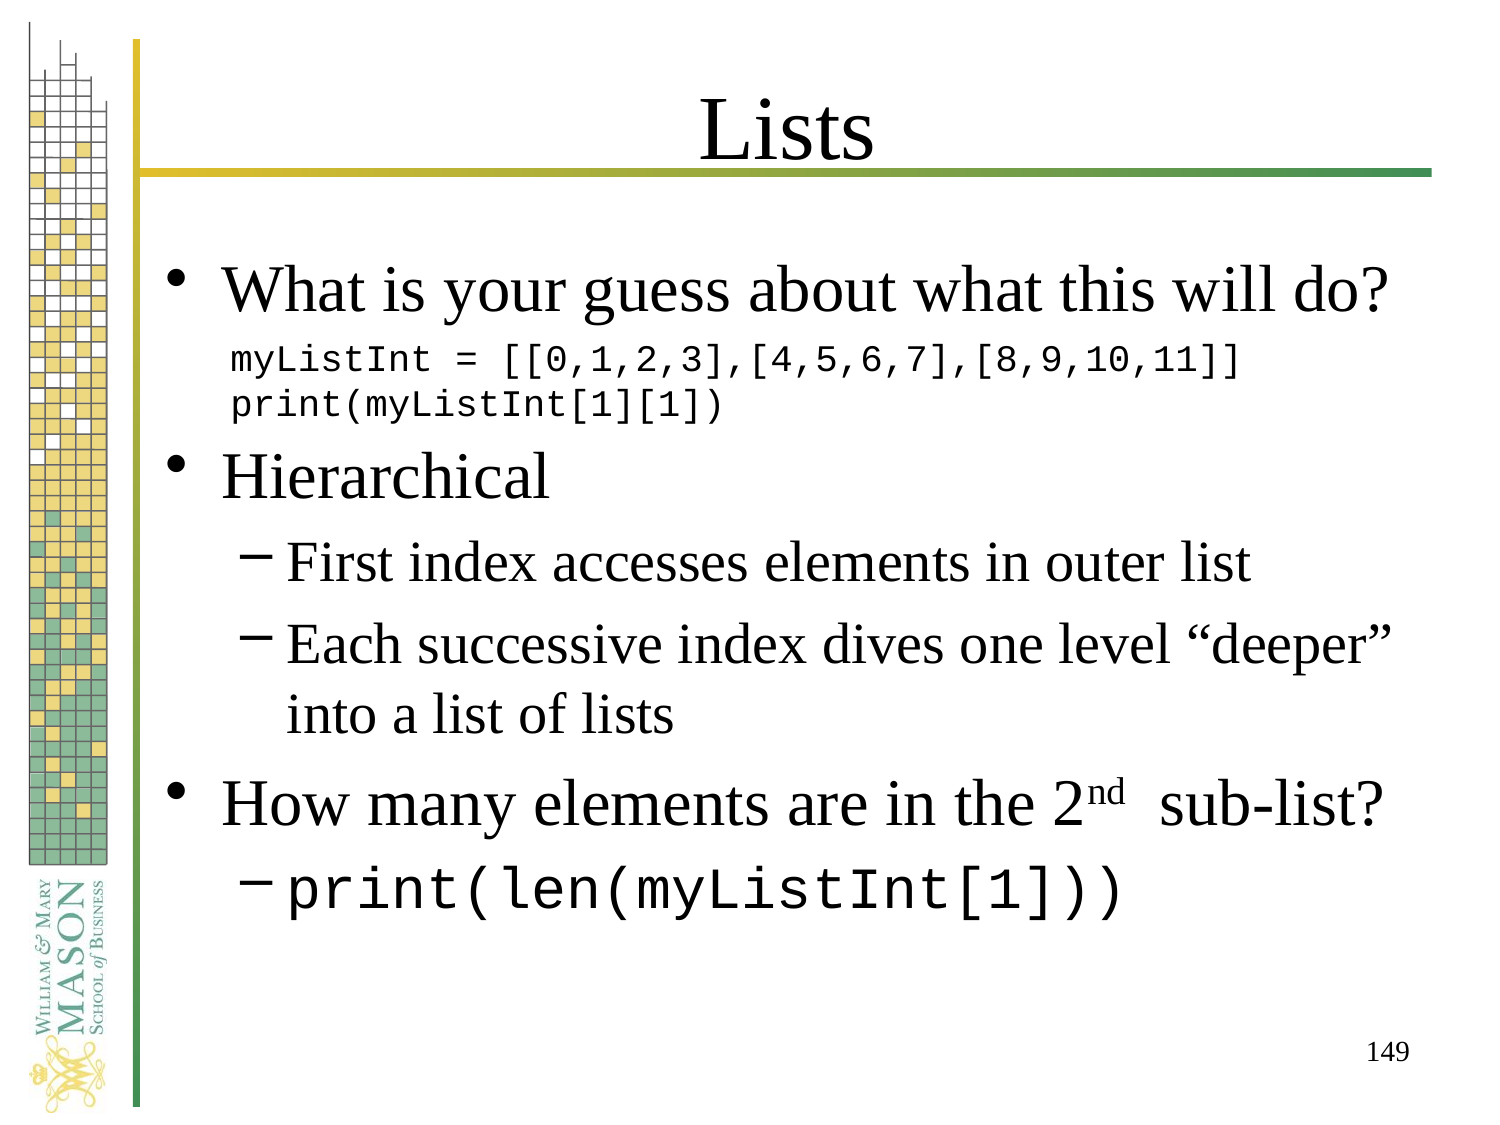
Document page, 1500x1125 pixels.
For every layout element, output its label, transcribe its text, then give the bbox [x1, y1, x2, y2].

list What is your guess about what this will do? Hierarchical First index accesses elements in outer list Each successive index dives one level “deeper” into a list of lists How many elements are in the 2nd sub-list? print(len(myListInt[1])) [150, 237, 1425, 1005]
table_header Description [29, 879, 107, 1113]
text_box myListInt = [[0,1,2,3],[4,5,6,7],[8,9,10,11]] print(myListInt[1][1]) [215, 326, 1258, 432]
slide_number 149 [1048, 1024, 1426, 1103]
title Lists [150, 45, 1425, 200]
